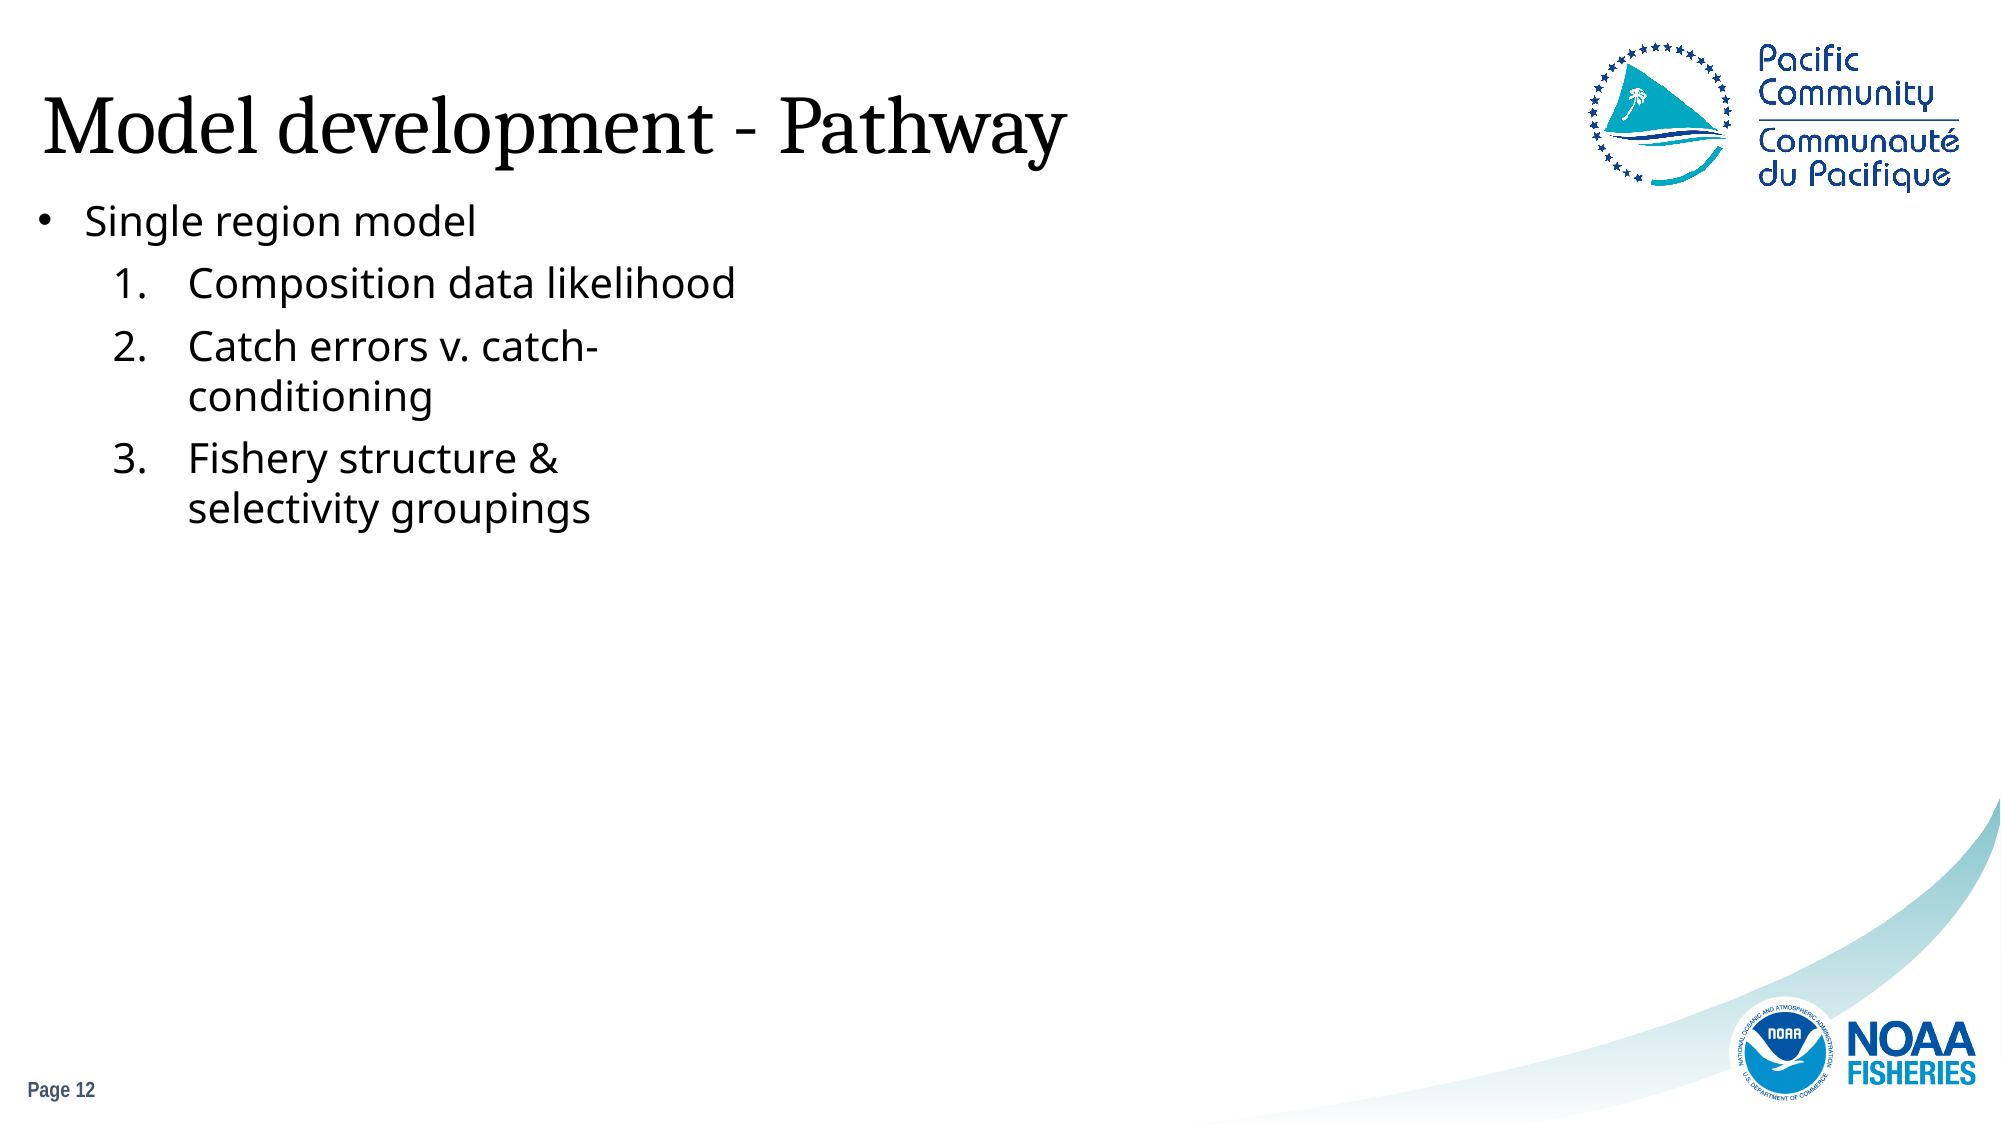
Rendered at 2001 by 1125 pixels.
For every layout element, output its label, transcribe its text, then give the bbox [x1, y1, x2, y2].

text_box Model development - Pathway [27, 18, 1753, 236]
text_box Single region model Composition data likelihood Catch errors v. catch-conditioning Fishery structure & selectivity groupings [22, 186, 764, 702]
picture [1729, 996, 1976, 1109]
picture [1966, 1065, 1976, 1073]
picture [1753, 42, 1959, 193]
